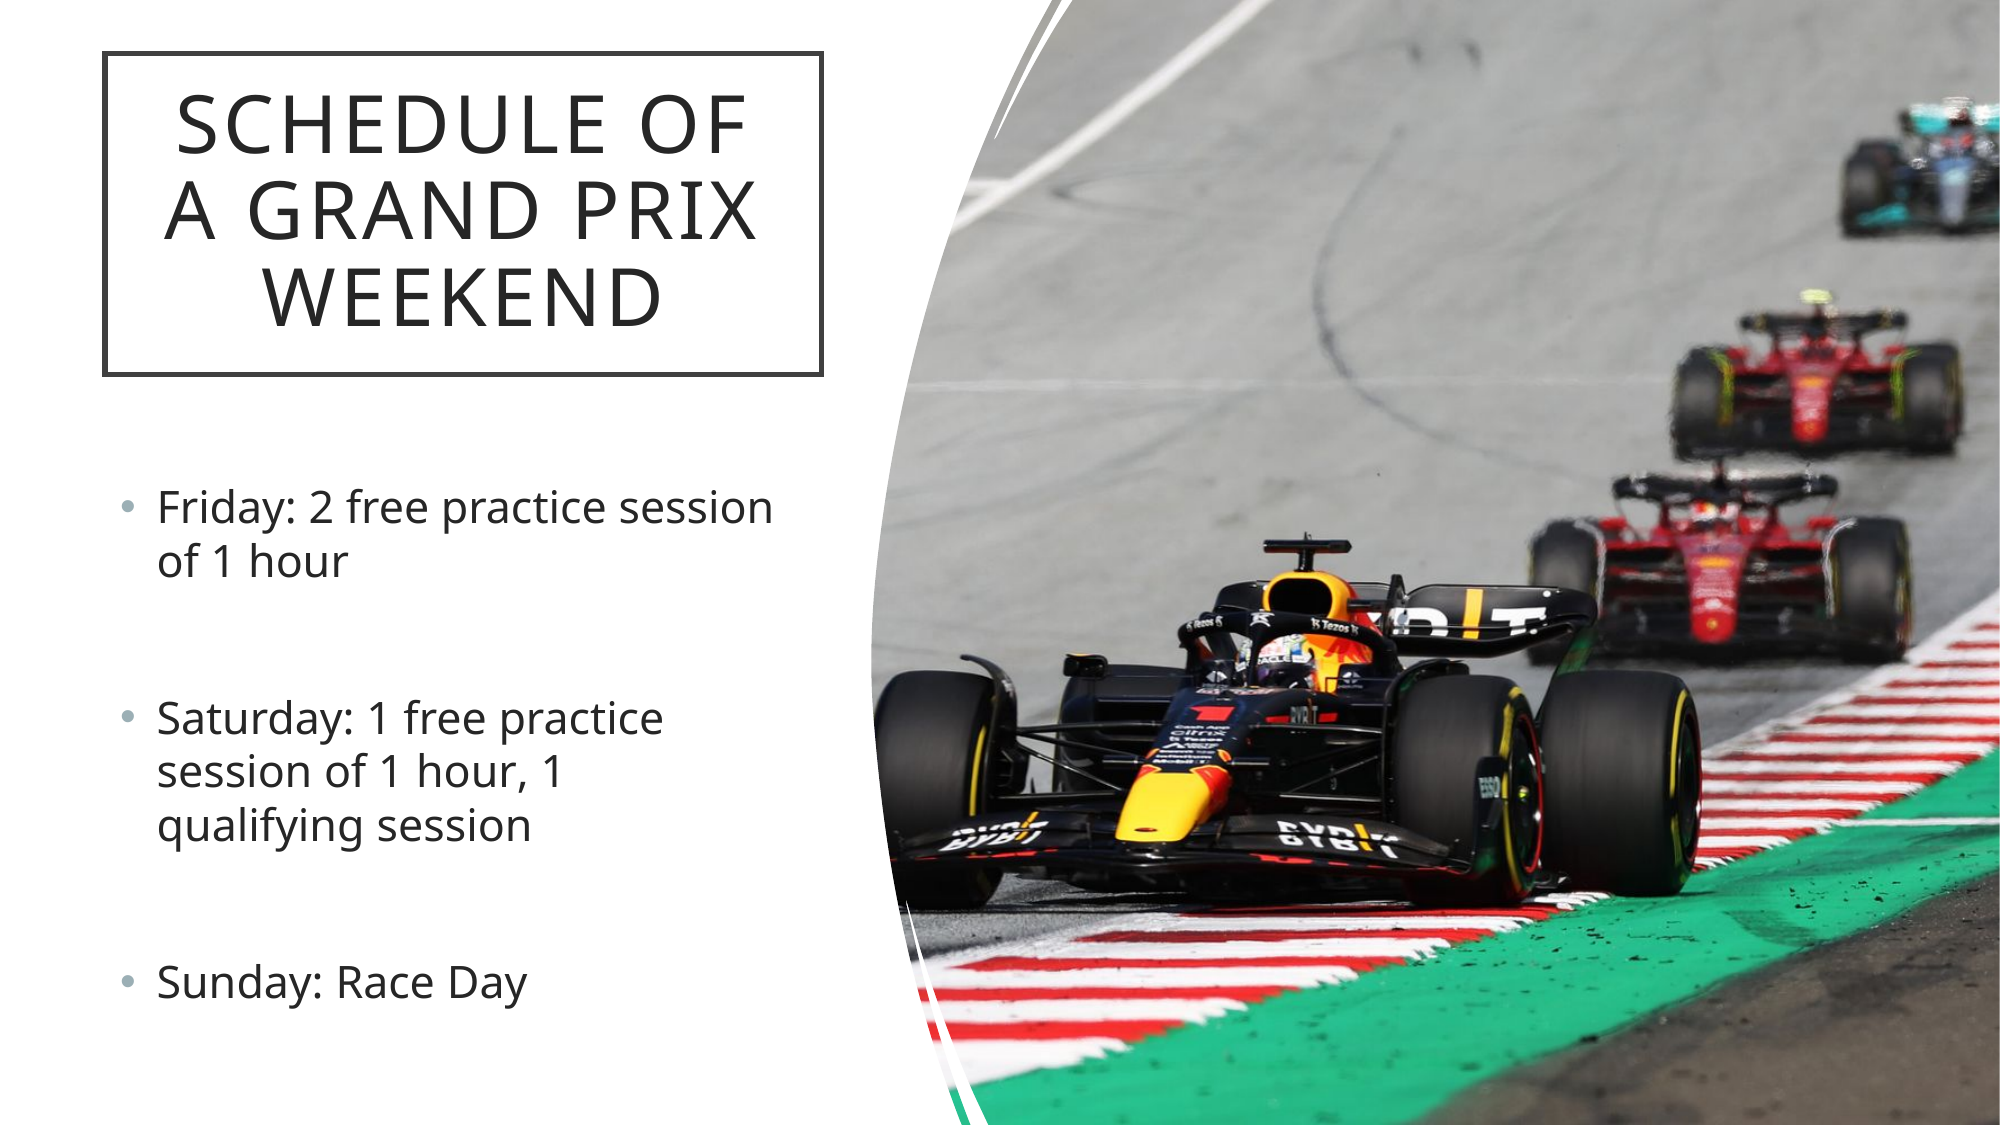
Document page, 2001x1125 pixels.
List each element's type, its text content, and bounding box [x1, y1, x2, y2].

list Friday: 2 free practice session of 1 hour Saturday: 1 free practice session of 1 hour, 1 qualifying session Sunday: Race Day [105, 471, 802, 1016]
title Schedule of a Grand Prix weekend [102, 51, 824, 377]
picture [871, 0, 2000, 1125]
